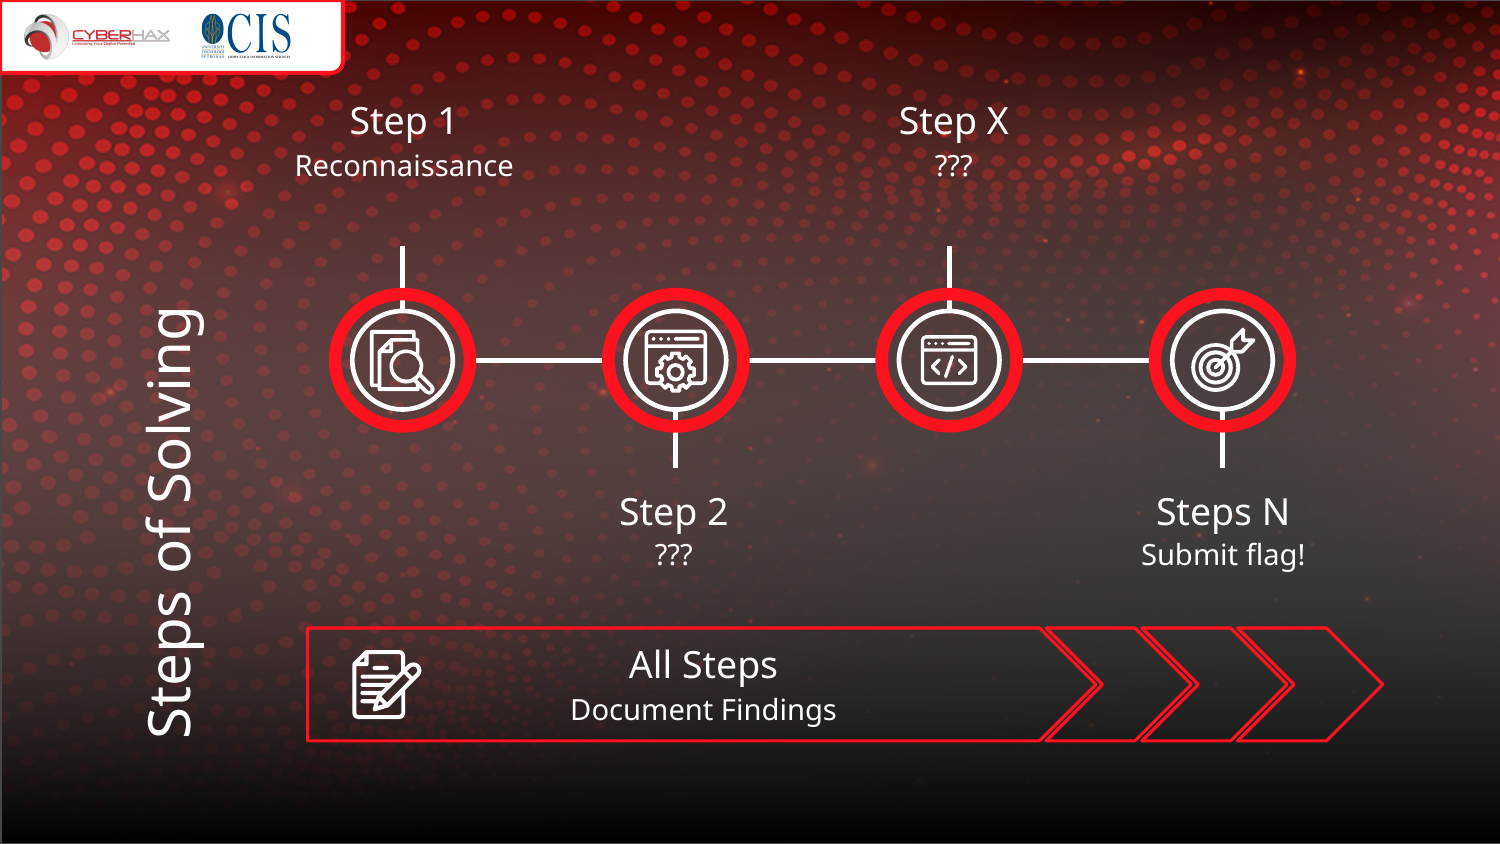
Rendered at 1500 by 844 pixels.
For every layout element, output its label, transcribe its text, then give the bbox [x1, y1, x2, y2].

list Submit flag! [1063, 521, 1383, 593]
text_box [307, 627, 1384, 742]
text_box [352, 649, 423, 720]
title Steps of Solving [116, 88, 225, 755]
subtitle Step 1 [244, 82, 564, 127]
subtitle Steps N [1063, 472, 1383, 517]
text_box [920, 334, 978, 386]
picture [2, 1, 1500, 77]
subtitle Step 2 [514, 476, 834, 517]
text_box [334, 245, 1291, 469]
list ??? [514, 521, 834, 593]
text_box [0, 0, 346, 76]
picture [22, 12, 172, 61]
list Reconnaissance [244, 132, 564, 204]
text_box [644, 329, 708, 393]
subtitle Step X [794, 82, 1114, 127]
list ??? [794, 132, 1114, 204]
picture [193, 10, 299, 63]
